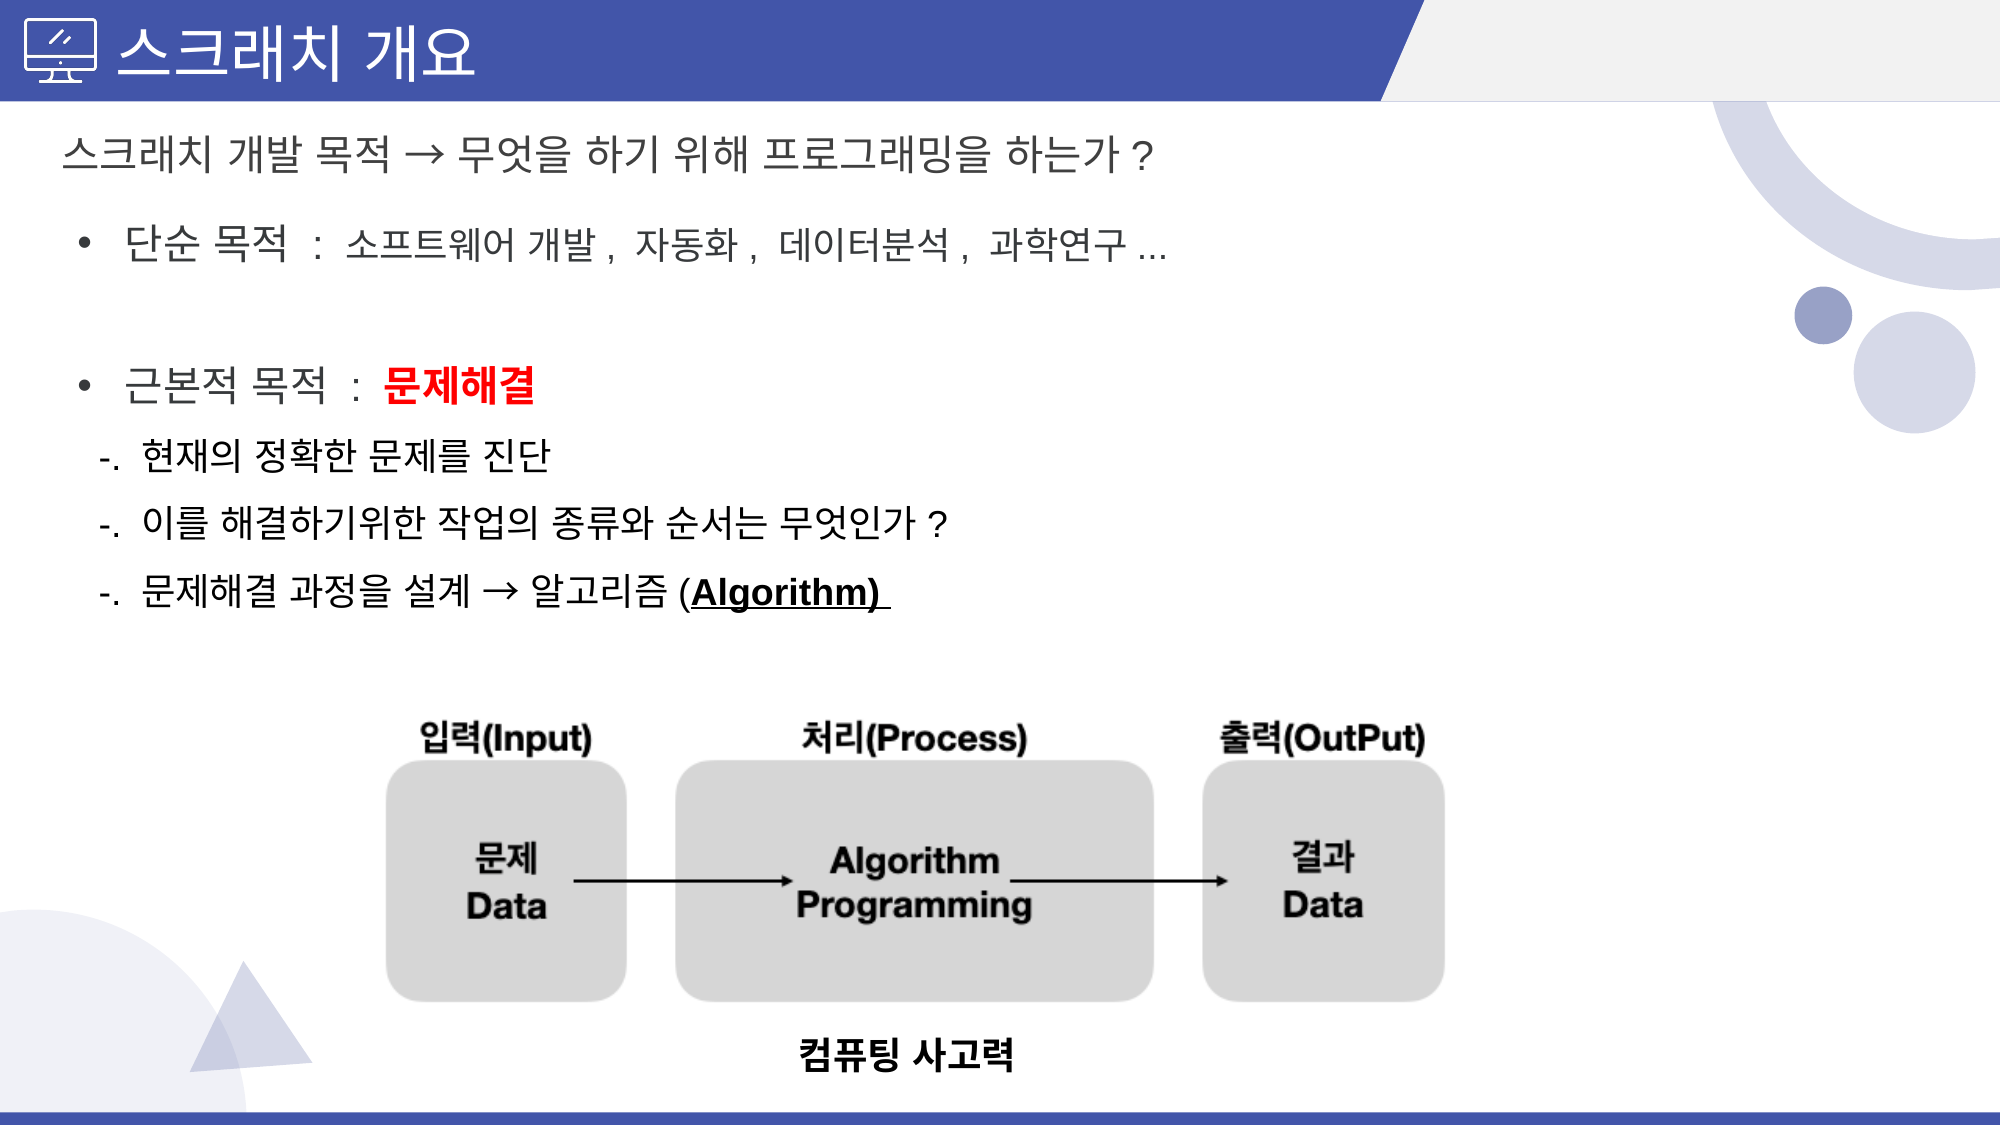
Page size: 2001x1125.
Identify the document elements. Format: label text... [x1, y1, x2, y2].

picture [24, 14, 97, 87]
picture [369, 707, 1453, 1018]
text_box 단순 목적 : 소프트웨어 개발, 자동화, 데이터분석, 과학연구... 근본적 목적 : 문제해결 -. 현재의 정확한 문제를 진단 -. 이를 해결하기위한 작업의 종류와 순서는 무엇인가? -. 문제해결 과정을 설계 → 알고리즘(Algorithm) [62, 185, 1800, 620]
text_box 컴퓨팅 사고력 [679, 1027, 1136, 1085]
text_box 스크래치 개요 [108, 16, 1361, 81]
text_box 스크래치 개발 목적 → 무엇을 하기 위해 프로그래밍을 하는가? [38, 119, 1807, 180]
